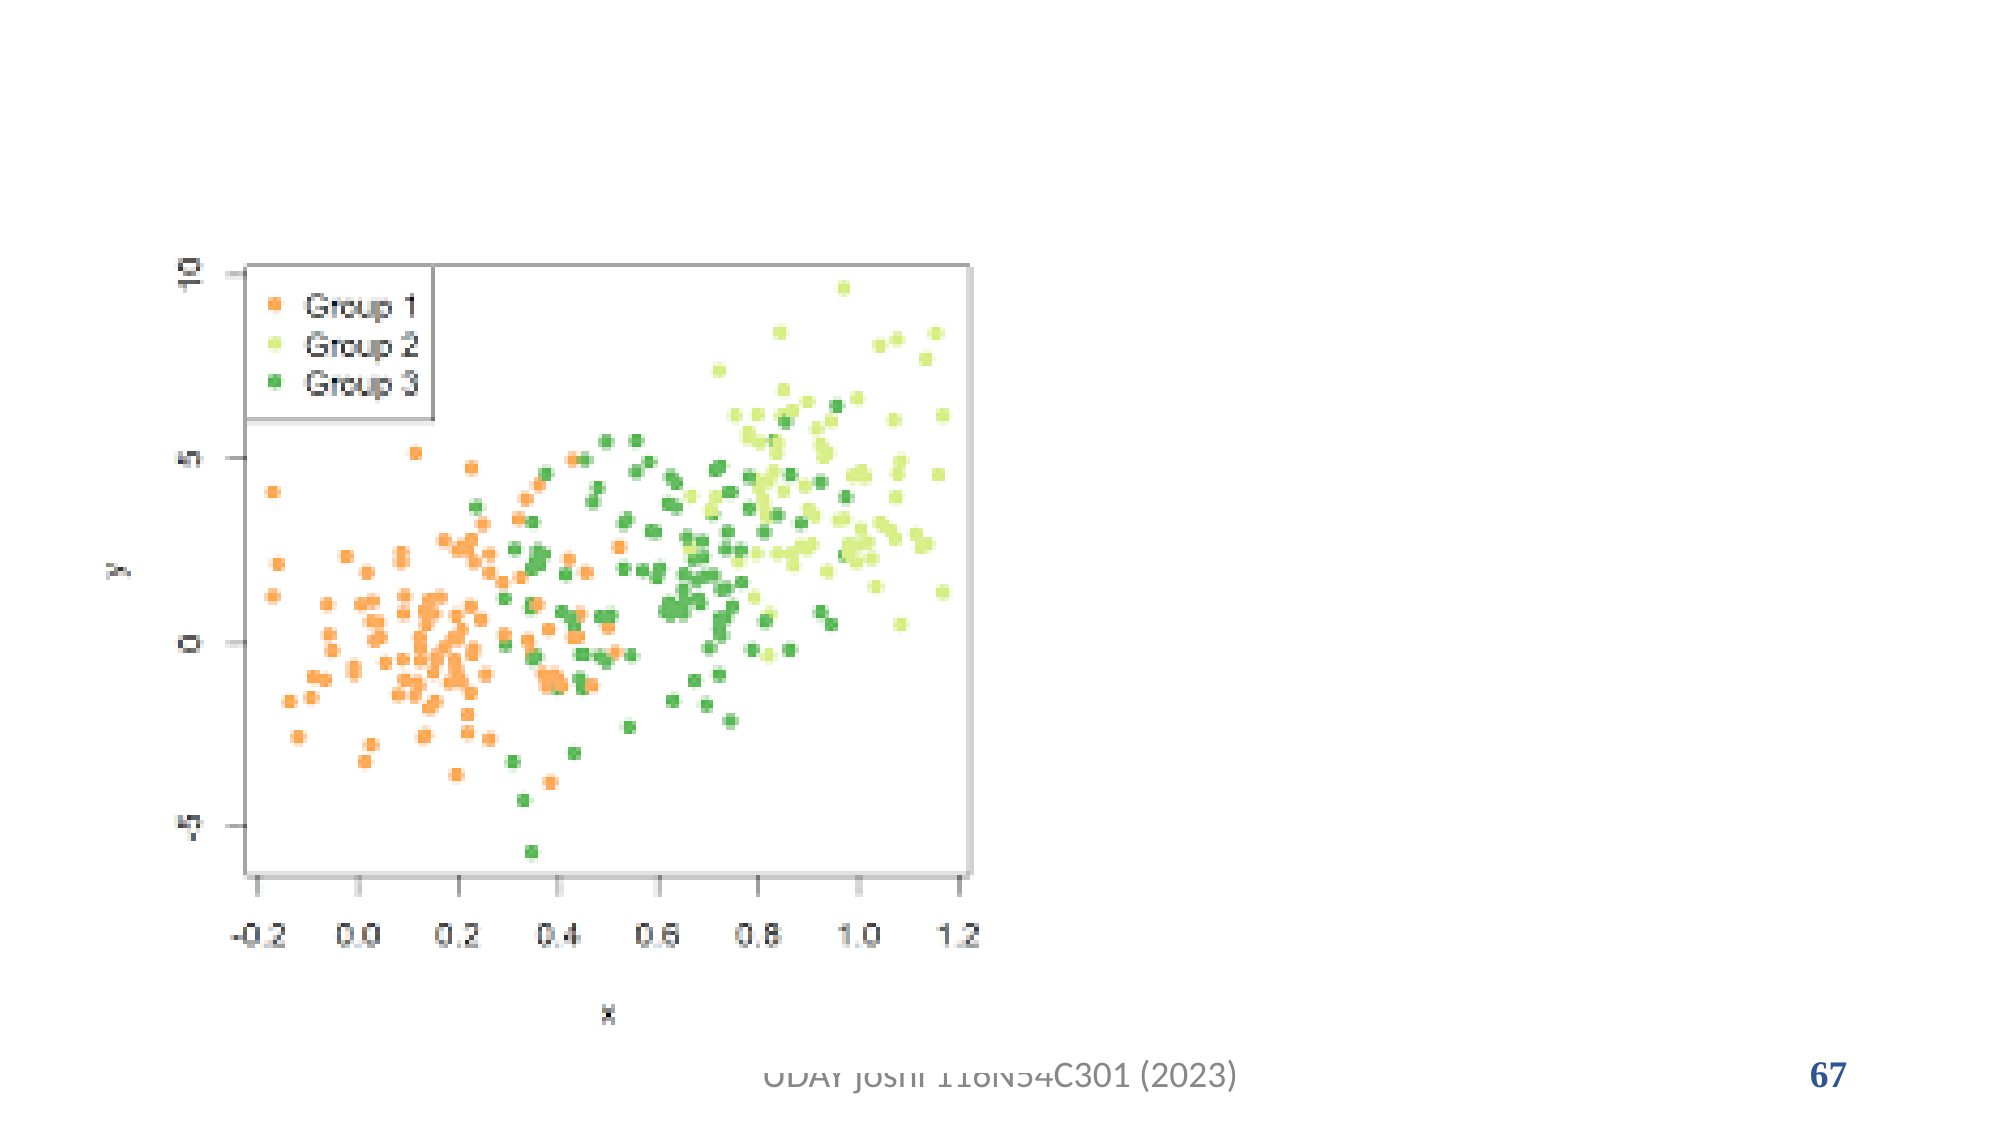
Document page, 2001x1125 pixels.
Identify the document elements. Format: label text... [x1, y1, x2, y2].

slide_number 67 [1412, 1042, 1863, 1103]
footer UDAY joshi 116N54C301 (2023) [662, 1042, 1338, 1103]
picture [88, 109, 1052, 1073]
